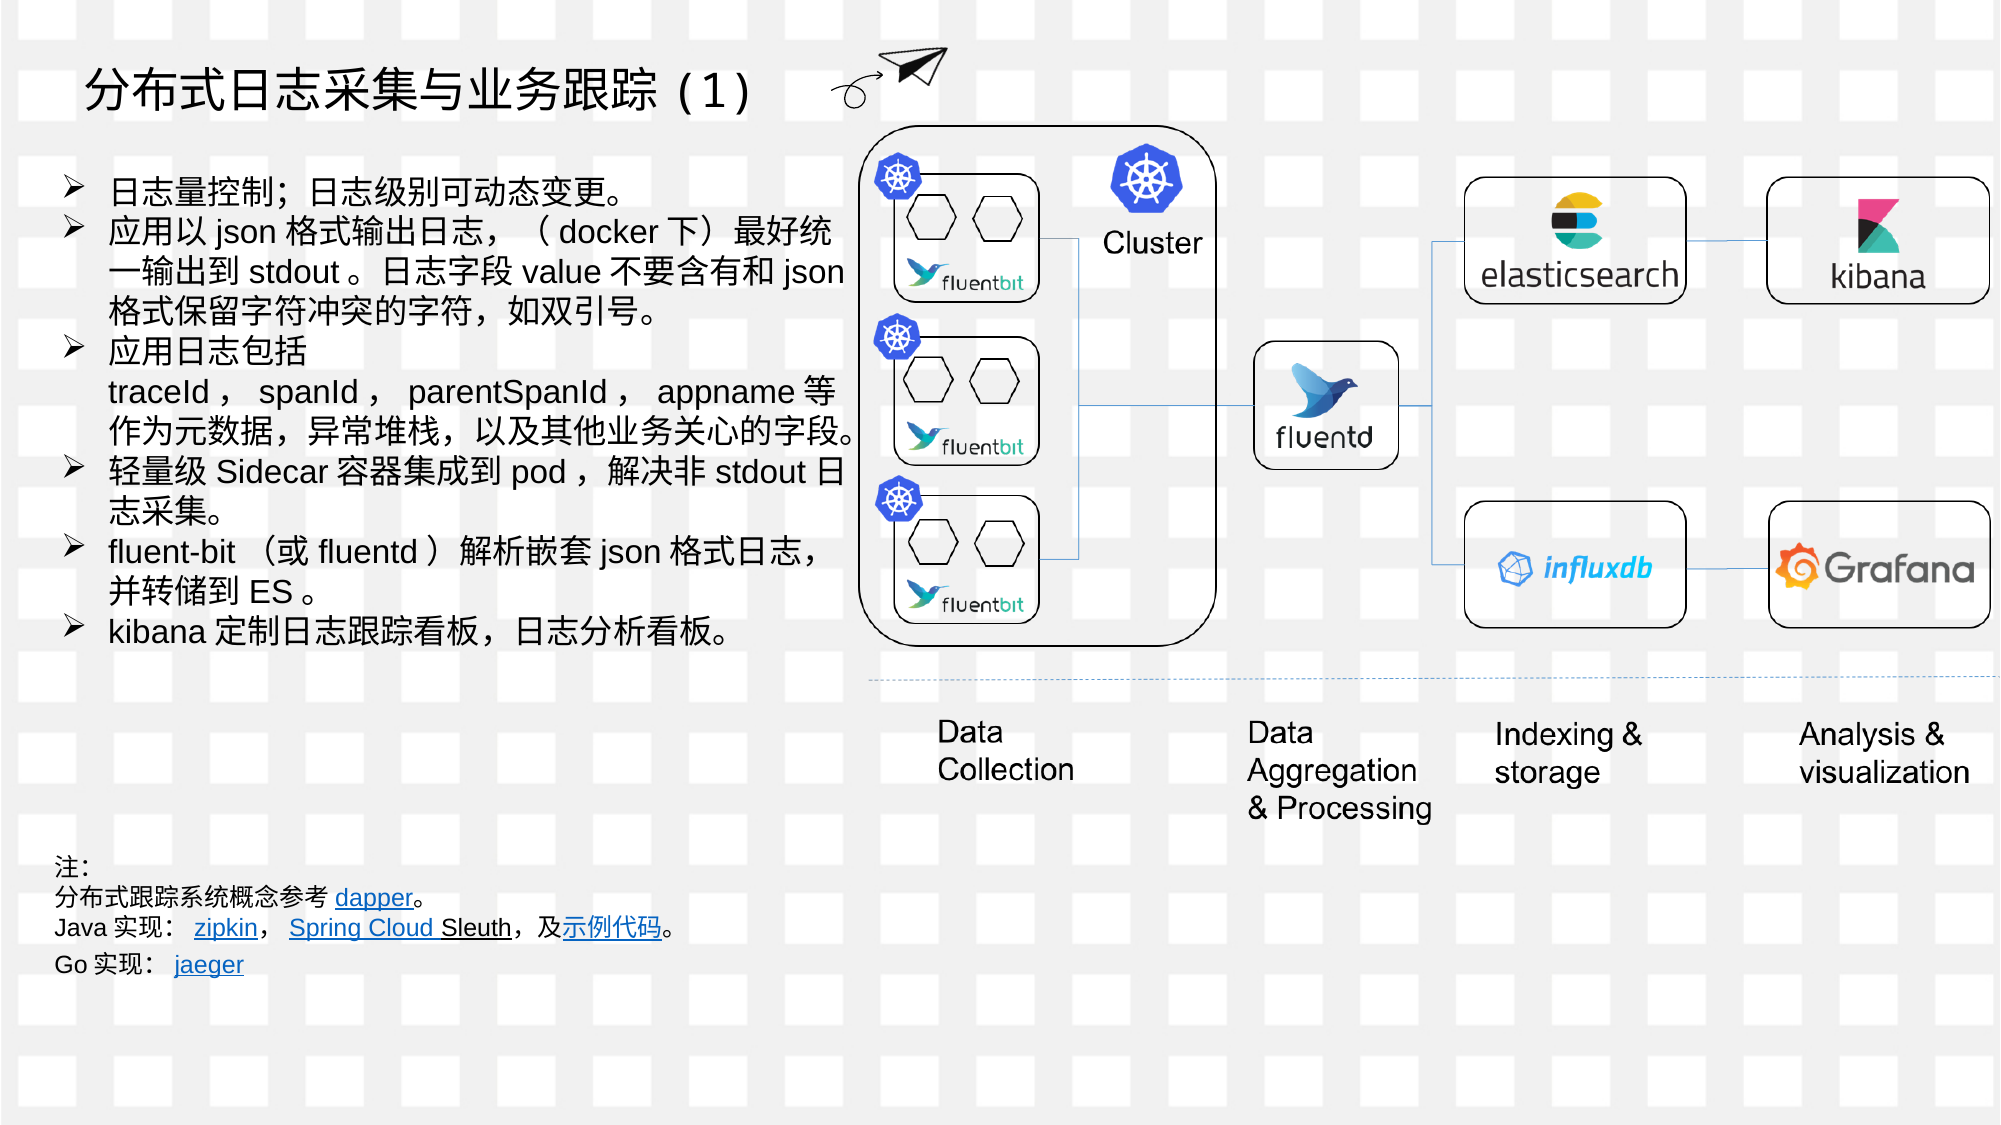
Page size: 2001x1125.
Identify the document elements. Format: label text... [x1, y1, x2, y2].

picture [0, 0, 2000, 1125]
text_box 注： 分布式跟踪系统概念参考dapper。 Java实现：zipkin，Spring Cloud Sleuth，及示例代码。 Go实现：jaeger [39, 844, 703, 1031]
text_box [841, 43, 946, 109]
text_box 日志量控制；日志级别可动态变更。 应用以json格式输出日志，（docker下）最好统一输出到stdout。日志字段value不要含有和json格式保留字符冲突的字符，如双引号。 应用日志包括traceId，spanId，parentSpanId，appname等作为元数据，异常堆栈，以及其他业务关心的字段。 轻量级Sidecar容器集成到pod，解决非stdout日志采集。 fluent-bit（或fluentd）解析嵌套json格式日志，并转储到ES。 kibana定制日志跟踪看板，日志分析看板。 [46, 163, 858, 703]
text_box 分布式日志采集与业务跟踪(1) [68, 52, 772, 125]
